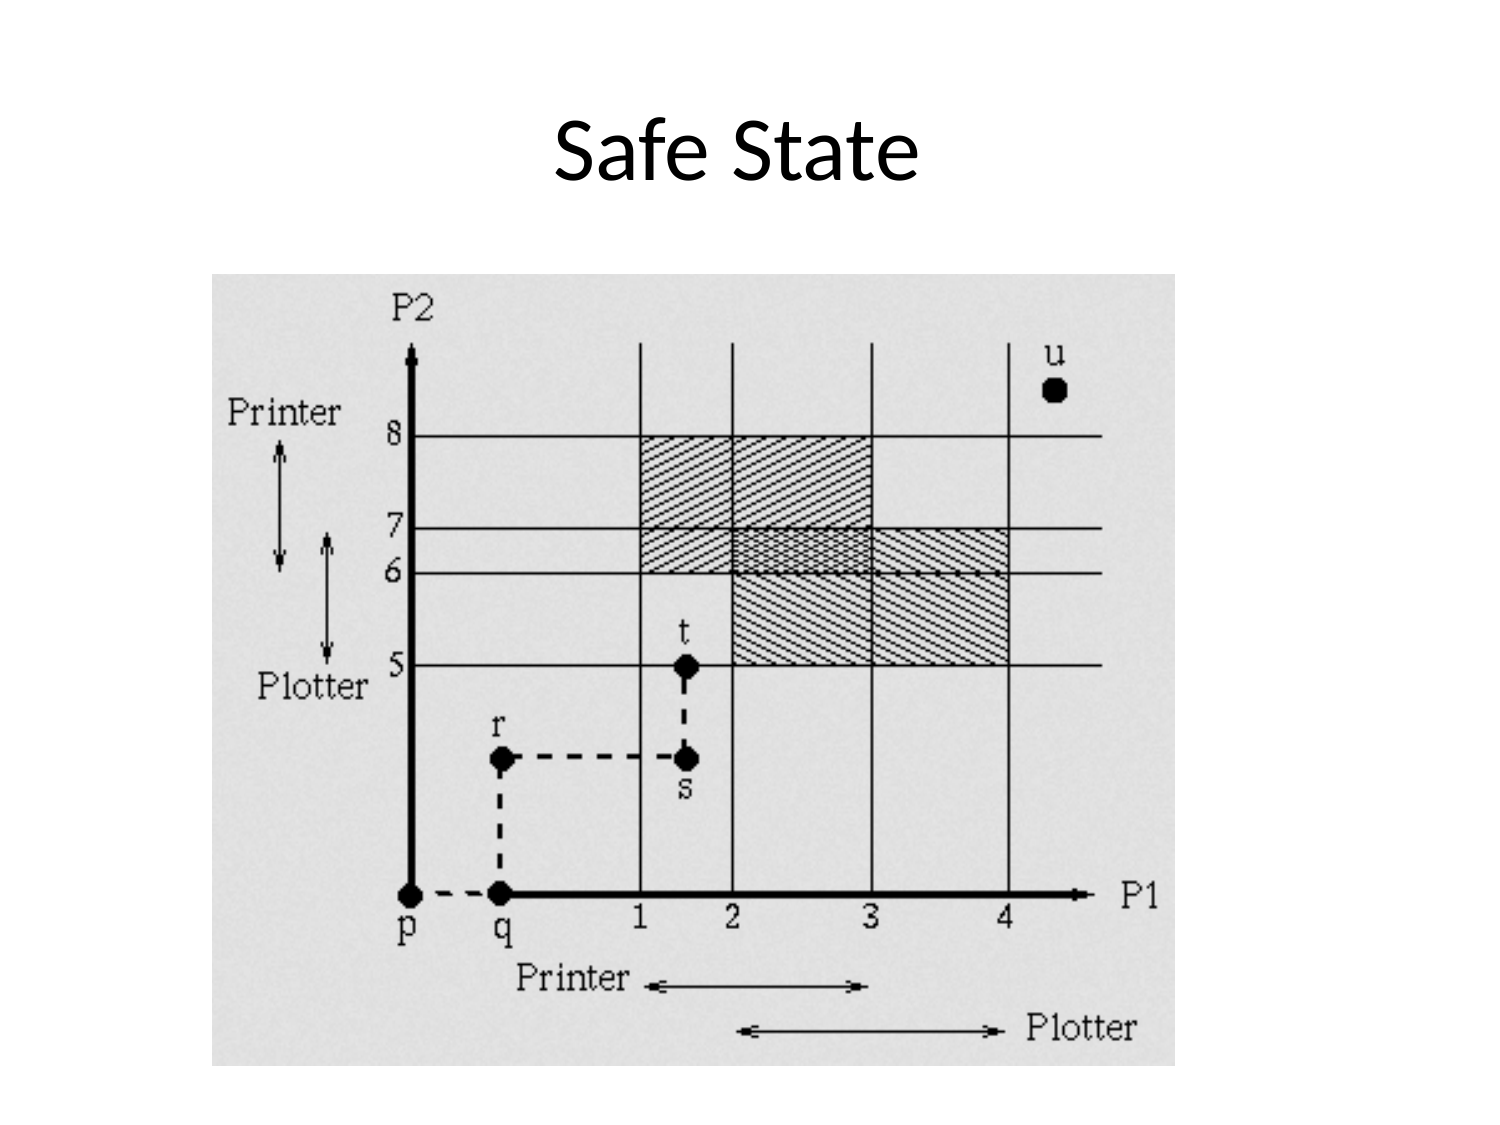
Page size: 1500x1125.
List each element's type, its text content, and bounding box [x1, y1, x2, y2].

text_box Safe State [62, 50, 1413, 238]
picture [212, 274, 1176, 1067]
